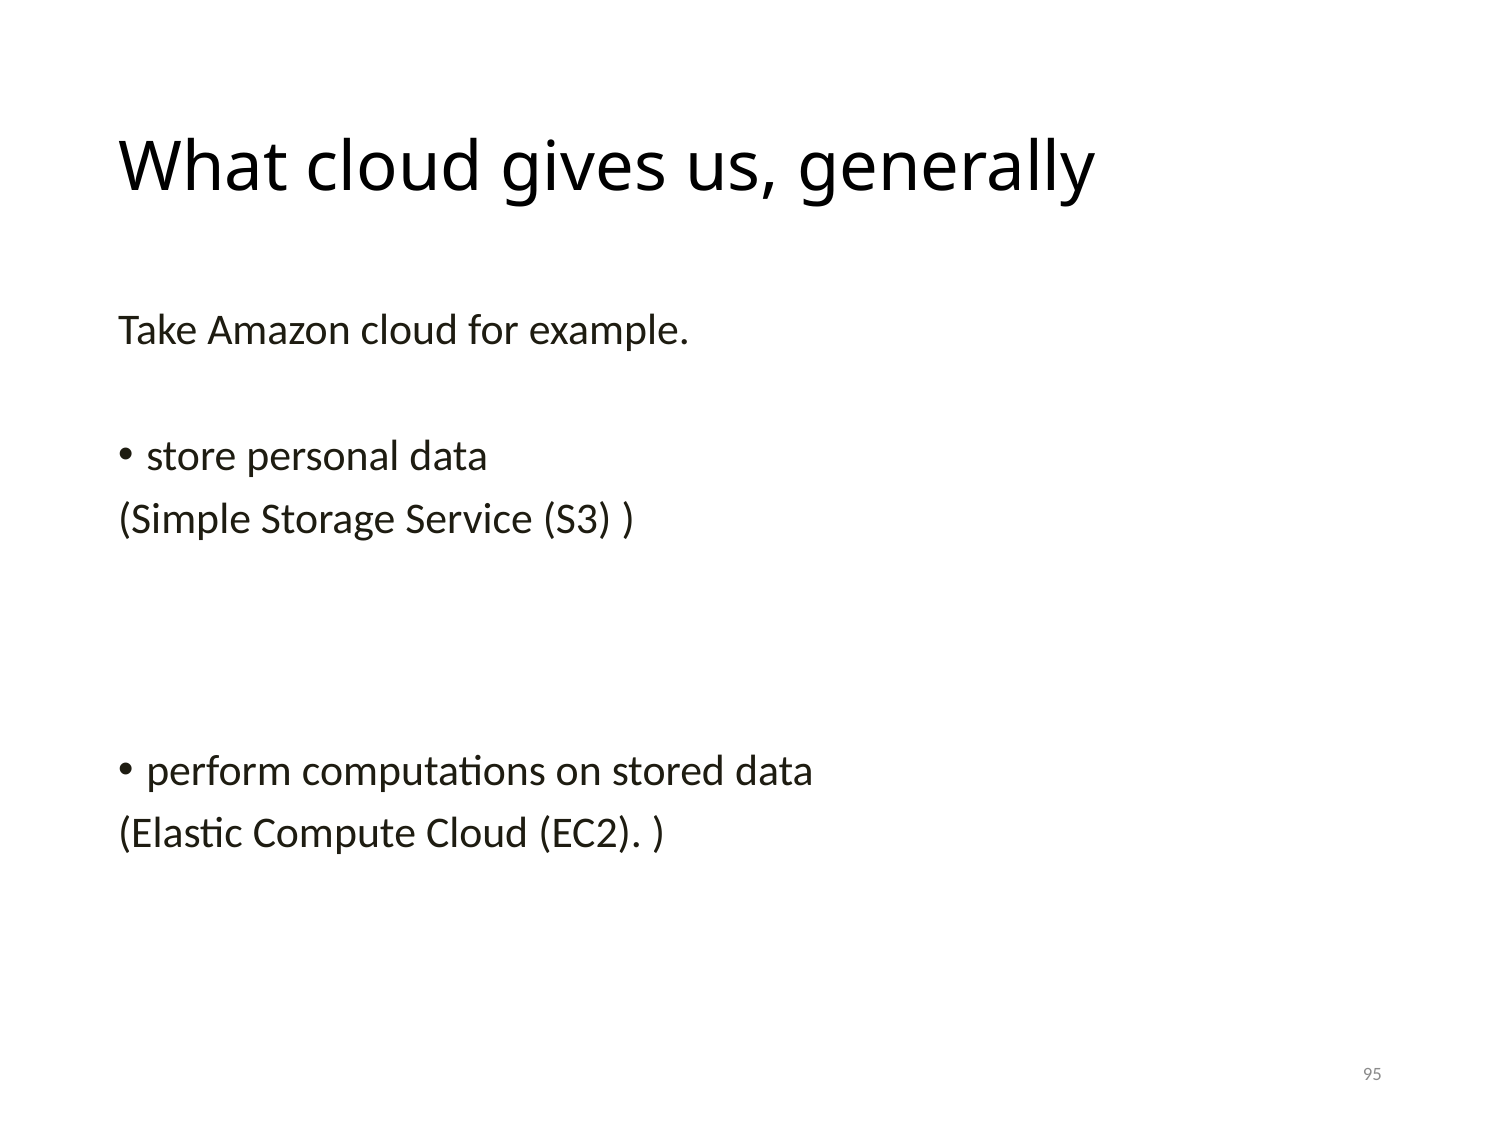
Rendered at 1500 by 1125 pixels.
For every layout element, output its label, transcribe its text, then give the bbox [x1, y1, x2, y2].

title What cloud gives us, generally [103, 59, 1397, 278]
list Take Amazon cloud for example. store personal data (Simple Storage Service (S3) ) perform computations on stored data (Elastic Compute Cloud (EC2). ) [103, 299, 1397, 1014]
slide_number 95 [1059, 1042, 1397, 1103]
